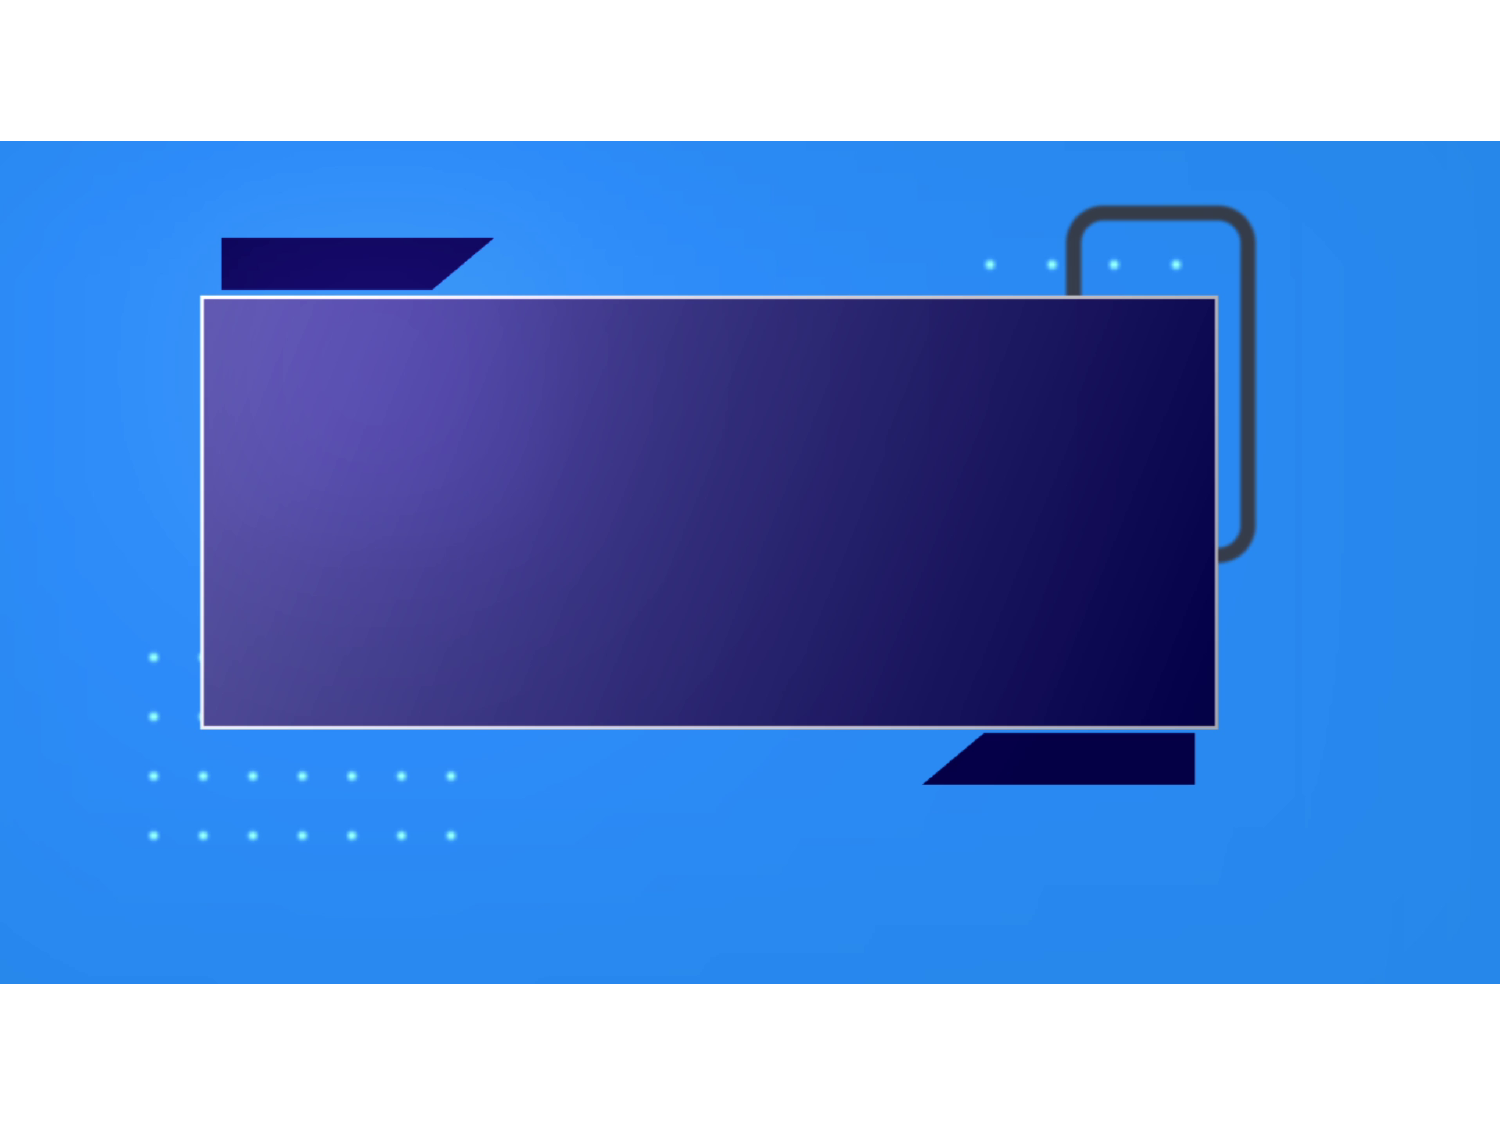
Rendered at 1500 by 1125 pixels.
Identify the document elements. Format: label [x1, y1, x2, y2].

text_box [0, 140, 1500, 985]
